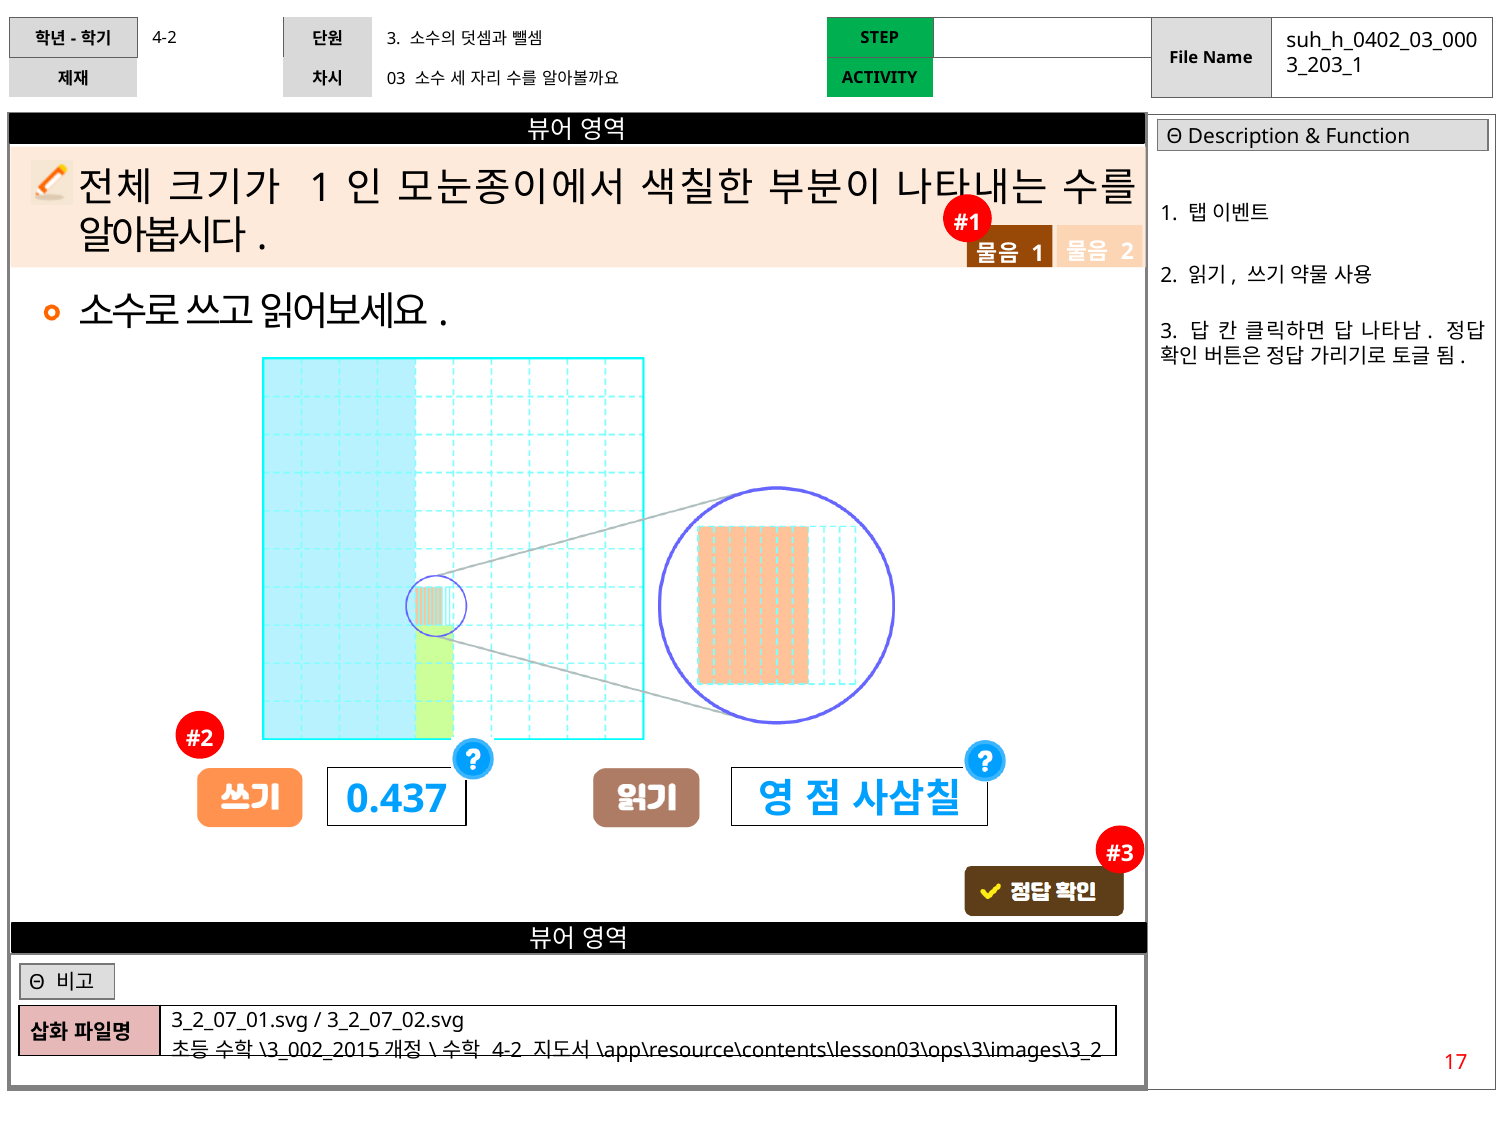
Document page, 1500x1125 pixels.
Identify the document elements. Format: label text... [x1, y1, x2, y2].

text_box [9, 145, 1148, 269]
table_header Θ Description & Function [1158, 120, 1487, 150]
text_box #2 [173, 708, 227, 761]
table_header 삽화 파일명 [20, 1006, 159, 1055]
picture [193, 765, 305, 829]
text_box #1 [941, 192, 994, 242]
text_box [961, 215, 1154, 270]
text_box 소수로 쓰고 읽어보세요. [63, 278, 1145, 342]
picture [963, 863, 1126, 918]
text_box 전체 크기가 1인 모눈종이에서 색칠한 부분이 나타내는 수를 알아봅시다. [63, 154, 1150, 265]
text_box 영 점 사삼칠 [731, 767, 988, 826]
picture [40, 301, 61, 323]
picture [590, 764, 702, 829]
text_box 0.437 [327, 767, 467, 826]
text_box #3 [1093, 823, 1147, 874]
text_box 1. 탭 이벤트 2. 읽기, 쓰기 약물 사용 3. 답 칸 클릭하면 답 나타남. 정답 확인 버튼은 정답 가리기로 토글 됨. [1145, 160, 1500, 376]
picture [261, 357, 895, 781]
picture [962, 739, 1006, 782]
table_header 3_2_07_01.svg / 3_2_07_02.svg 초등 수학\3_002_2015개정\수학 4-2 지도서\app\resource\contents\lesson03\ops\3\images\3_2 [161, 1006, 1115, 1055]
picture [31, 160, 73, 205]
text_box suh_h_0402_03_0003_203_1 [1271, 18, 1500, 84]
